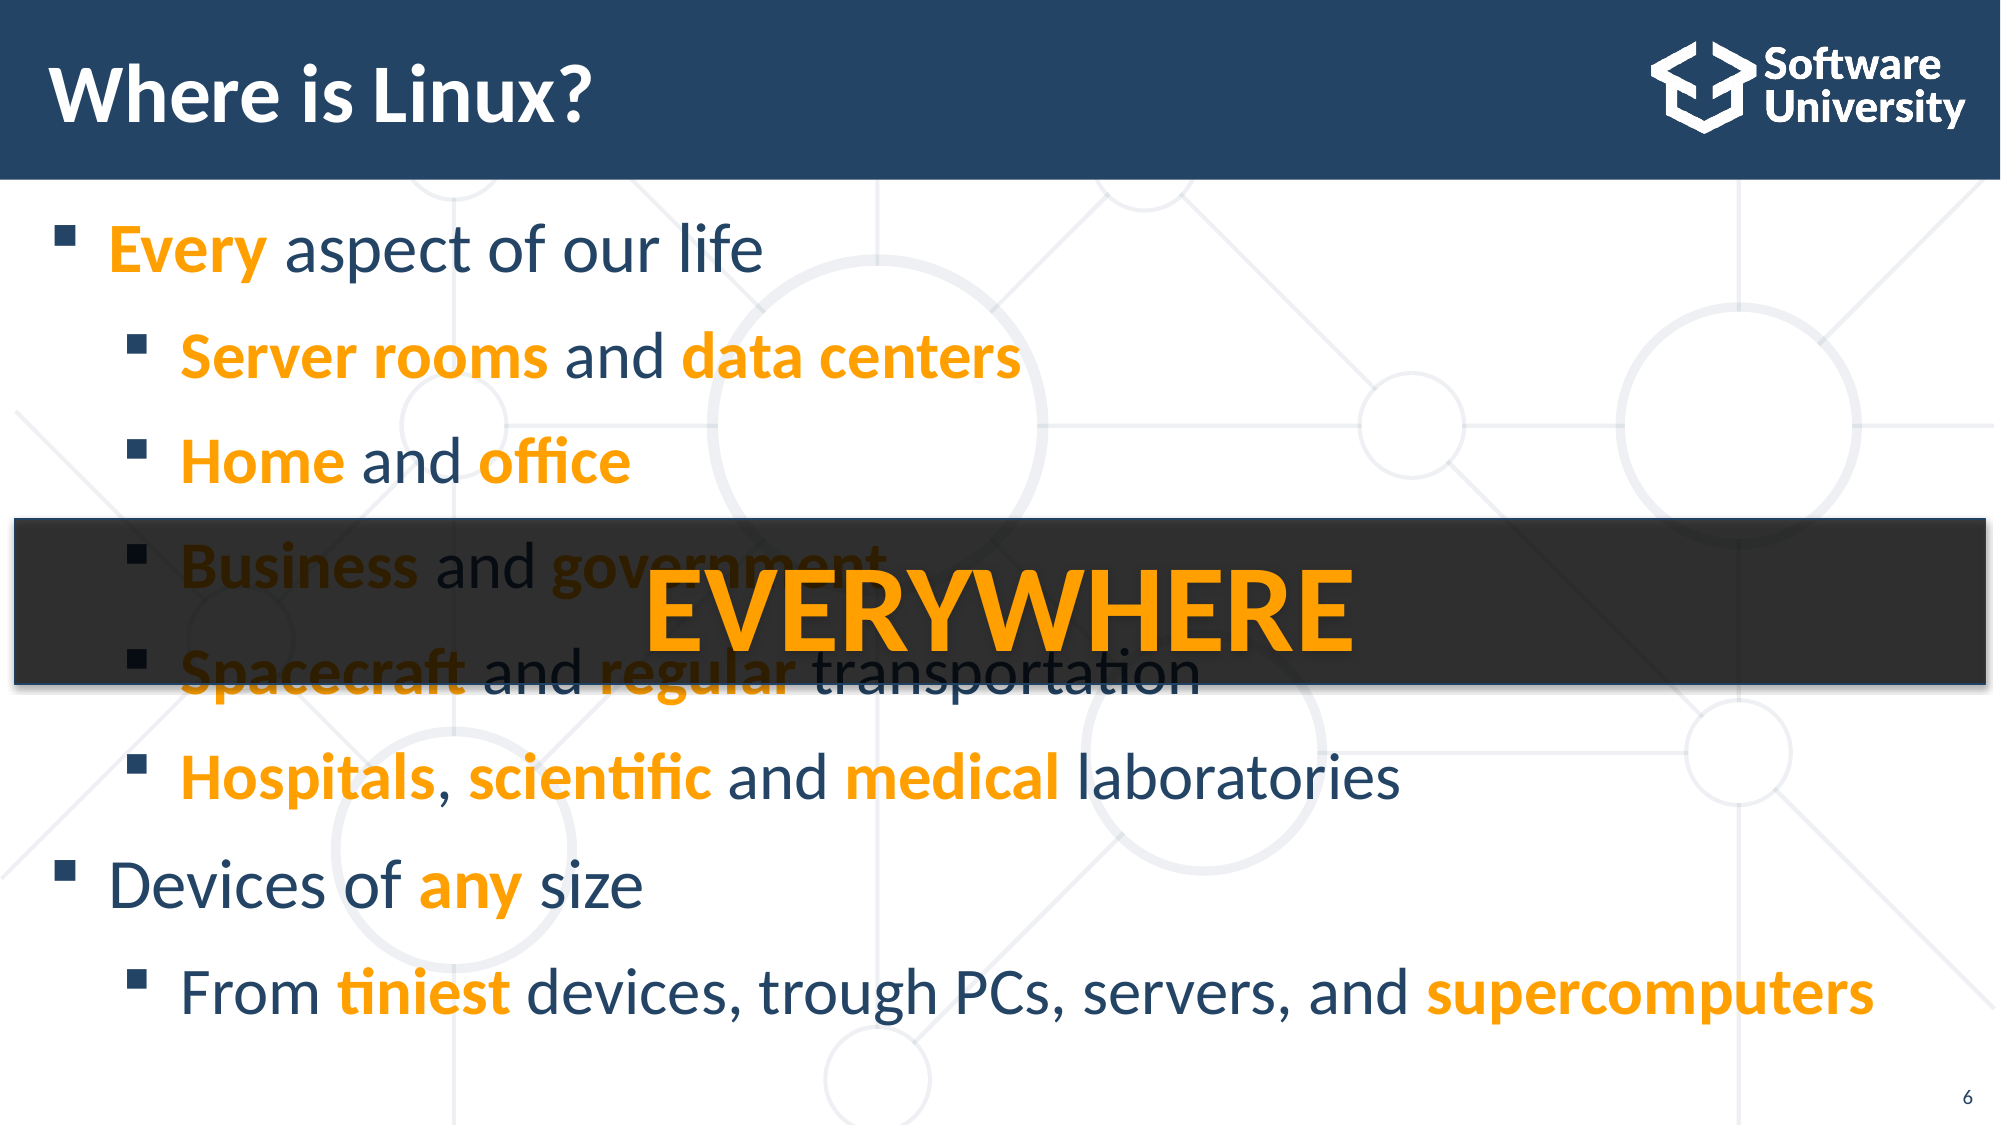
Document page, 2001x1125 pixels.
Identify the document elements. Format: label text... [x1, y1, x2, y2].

text_box EVERYWHERE [14, 518, 1986, 685]
list Every aspect of our life Server rooms and data centers Home and office Business and government Spacecraft and regular transportation Hospitals, scientific and medical laboratories Devices of any size From tiniest devices, trough PCs, servers, and supercomputers [31, 196, 1970, 516]
slide_number 6 [1927, 1067, 1989, 1117]
picture [1651, 41, 1966, 134]
title Where is Linux? [31, 16, 1625, 162]
list Every aspect of our life Server rooms and data centers Home and office Business and government Spacecraft and regular transportation Hospitals, scientific and medical laboratories Devices of any size From tiniest devices, trough PCs, servers, and supercomputers [31, 695, 1970, 1104]
